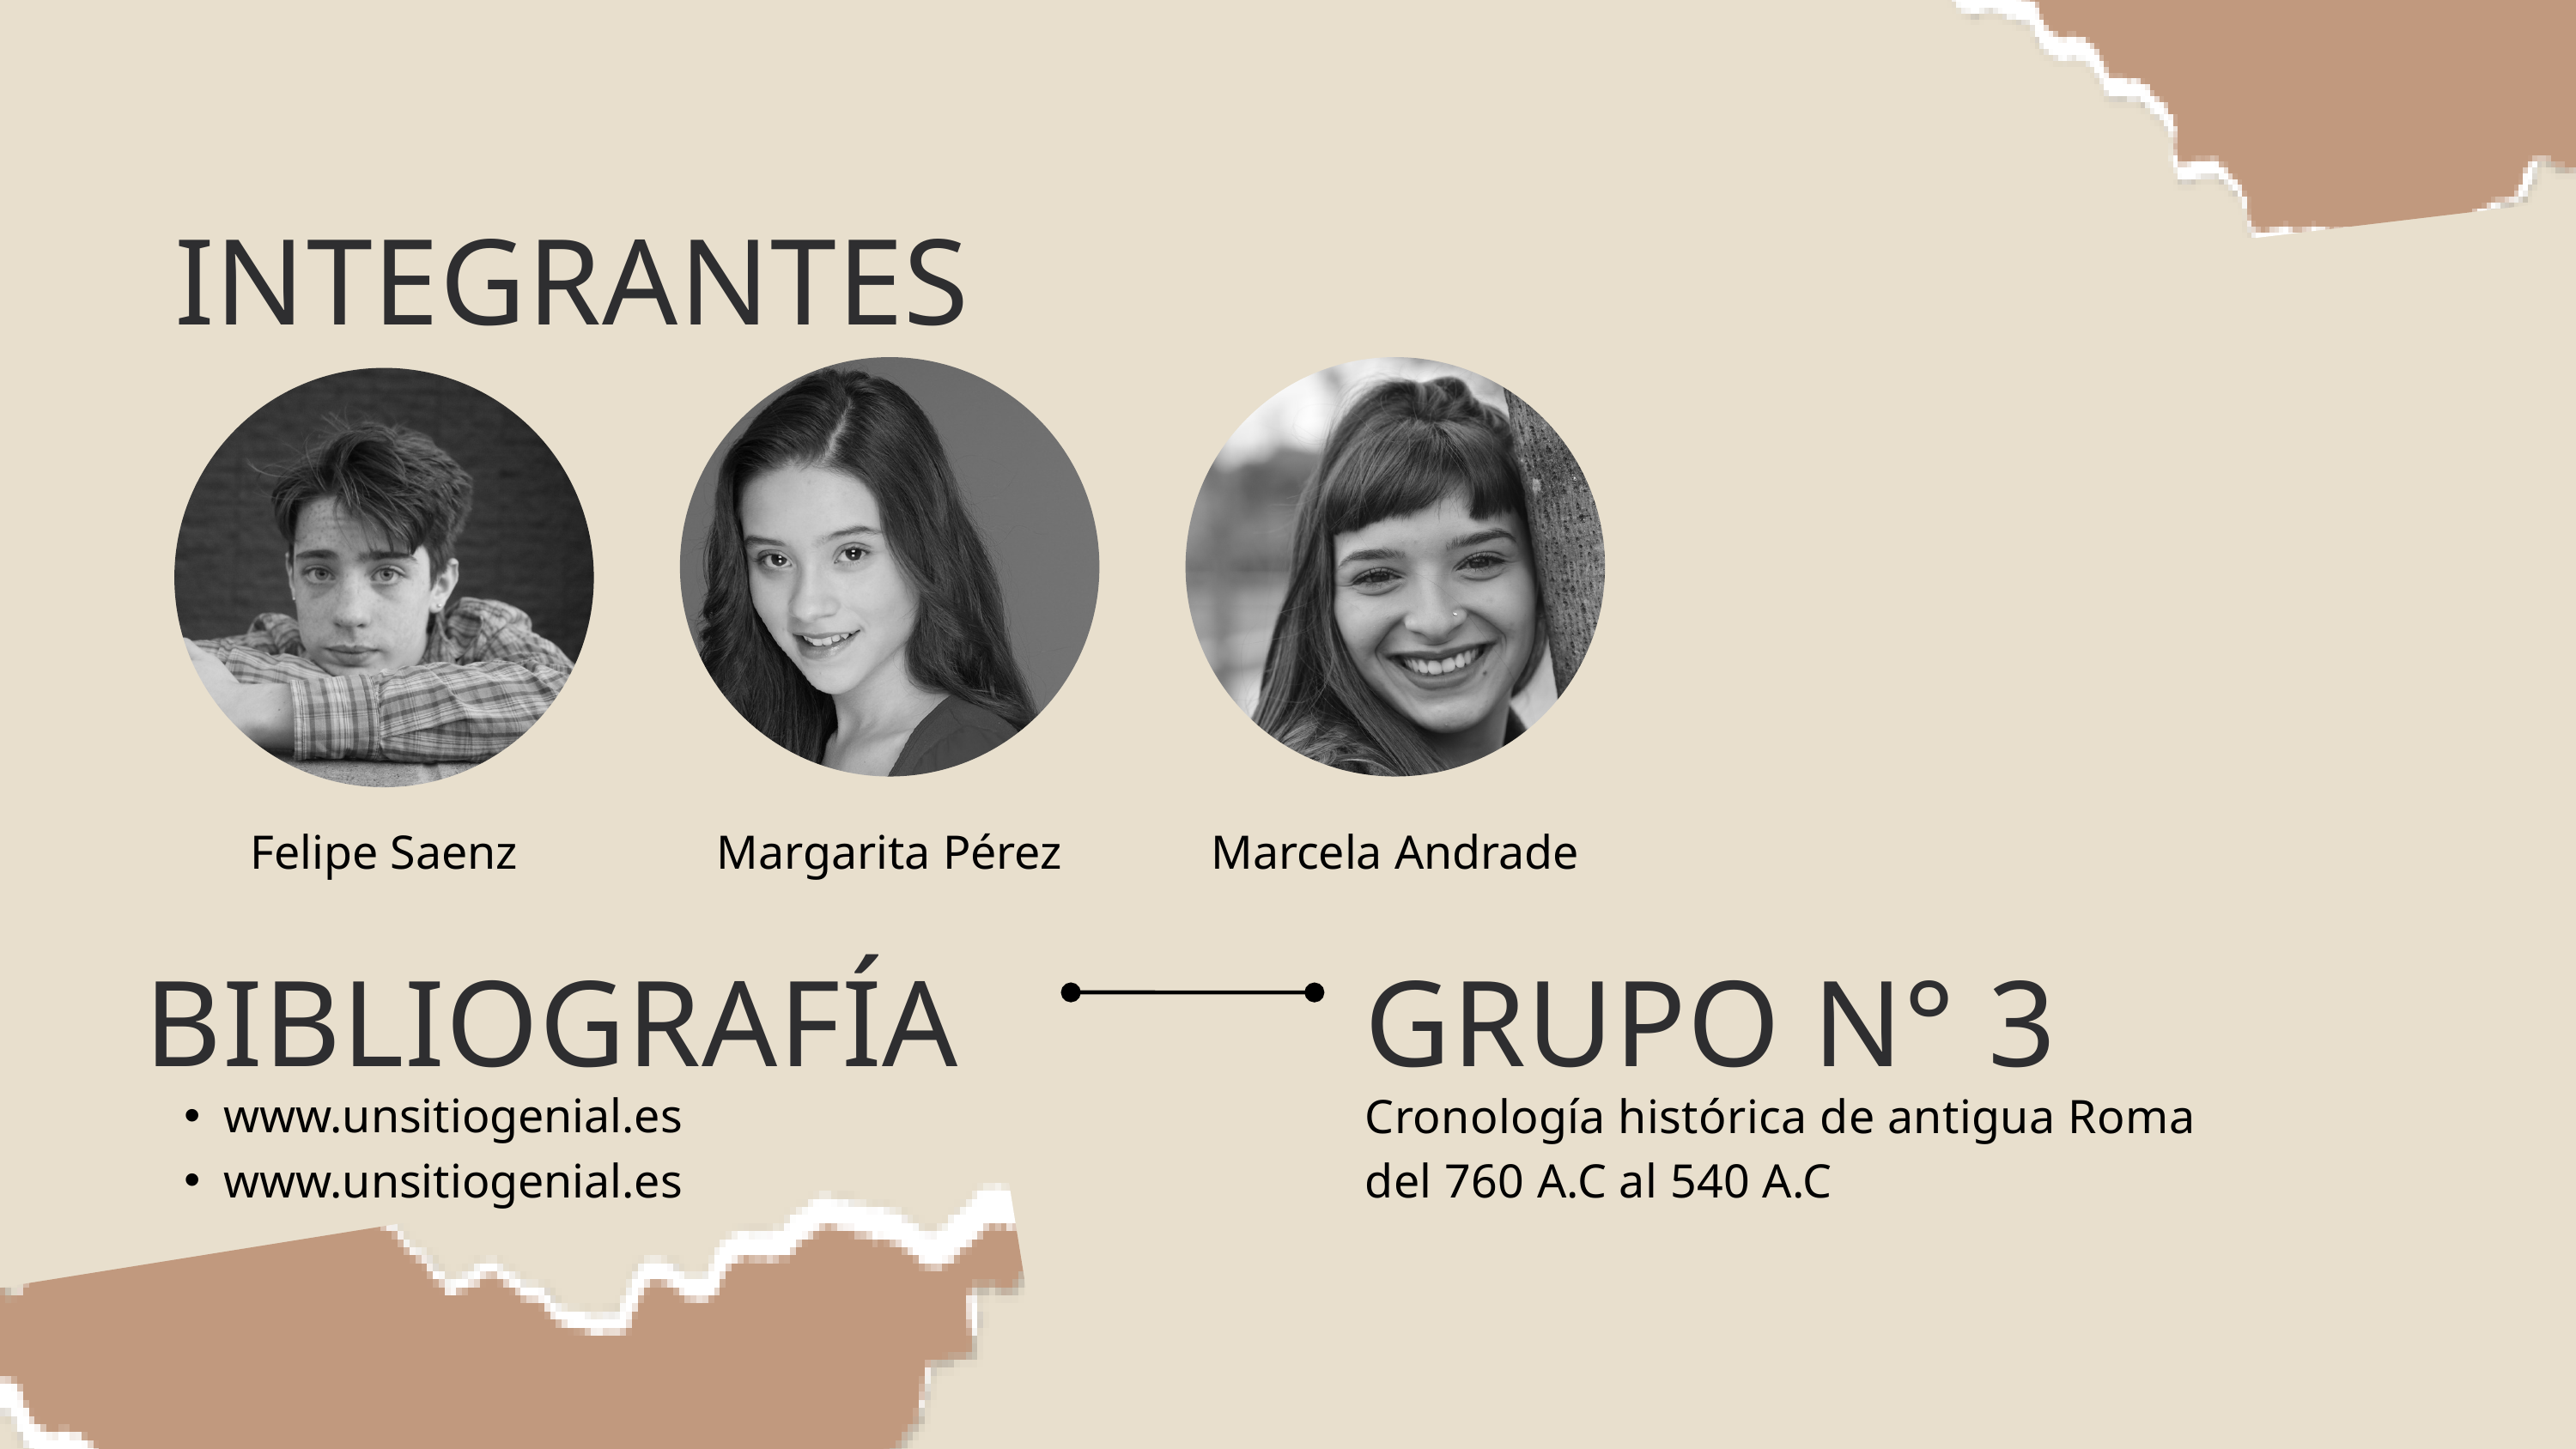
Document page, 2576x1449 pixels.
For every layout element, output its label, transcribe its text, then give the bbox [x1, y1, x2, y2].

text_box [173, 367, 594, 788]
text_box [679, 356, 1100, 777]
text_box GRUPO N° 3 [1364, 924, 2365, 1077]
text_box INTEGRANTES [174, 183, 1820, 349]
text_box Cronología histórica de antigua Roma del 760 A.C al 540 A.C [1364, 1077, 2372, 1271]
text_box Felipe Saenz [174, 814, 594, 879]
text_box Margarita Pérez [679, 814, 1100, 879]
text_box Marcela Andrade [1185, 814, 1606, 879]
text_box www.unsitiogenial.es www.unsitiogenial.es [144, 1077, 1100, 1207]
text_box [0, 1207, 1052, 1449]
text_box [1061, 983, 1324, 1002]
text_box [1185, 356, 1606, 777]
text_box [1827, 0, 2576, 286]
text_box BIBLIOGRAFÍA [144, 924, 1072, 1077]
